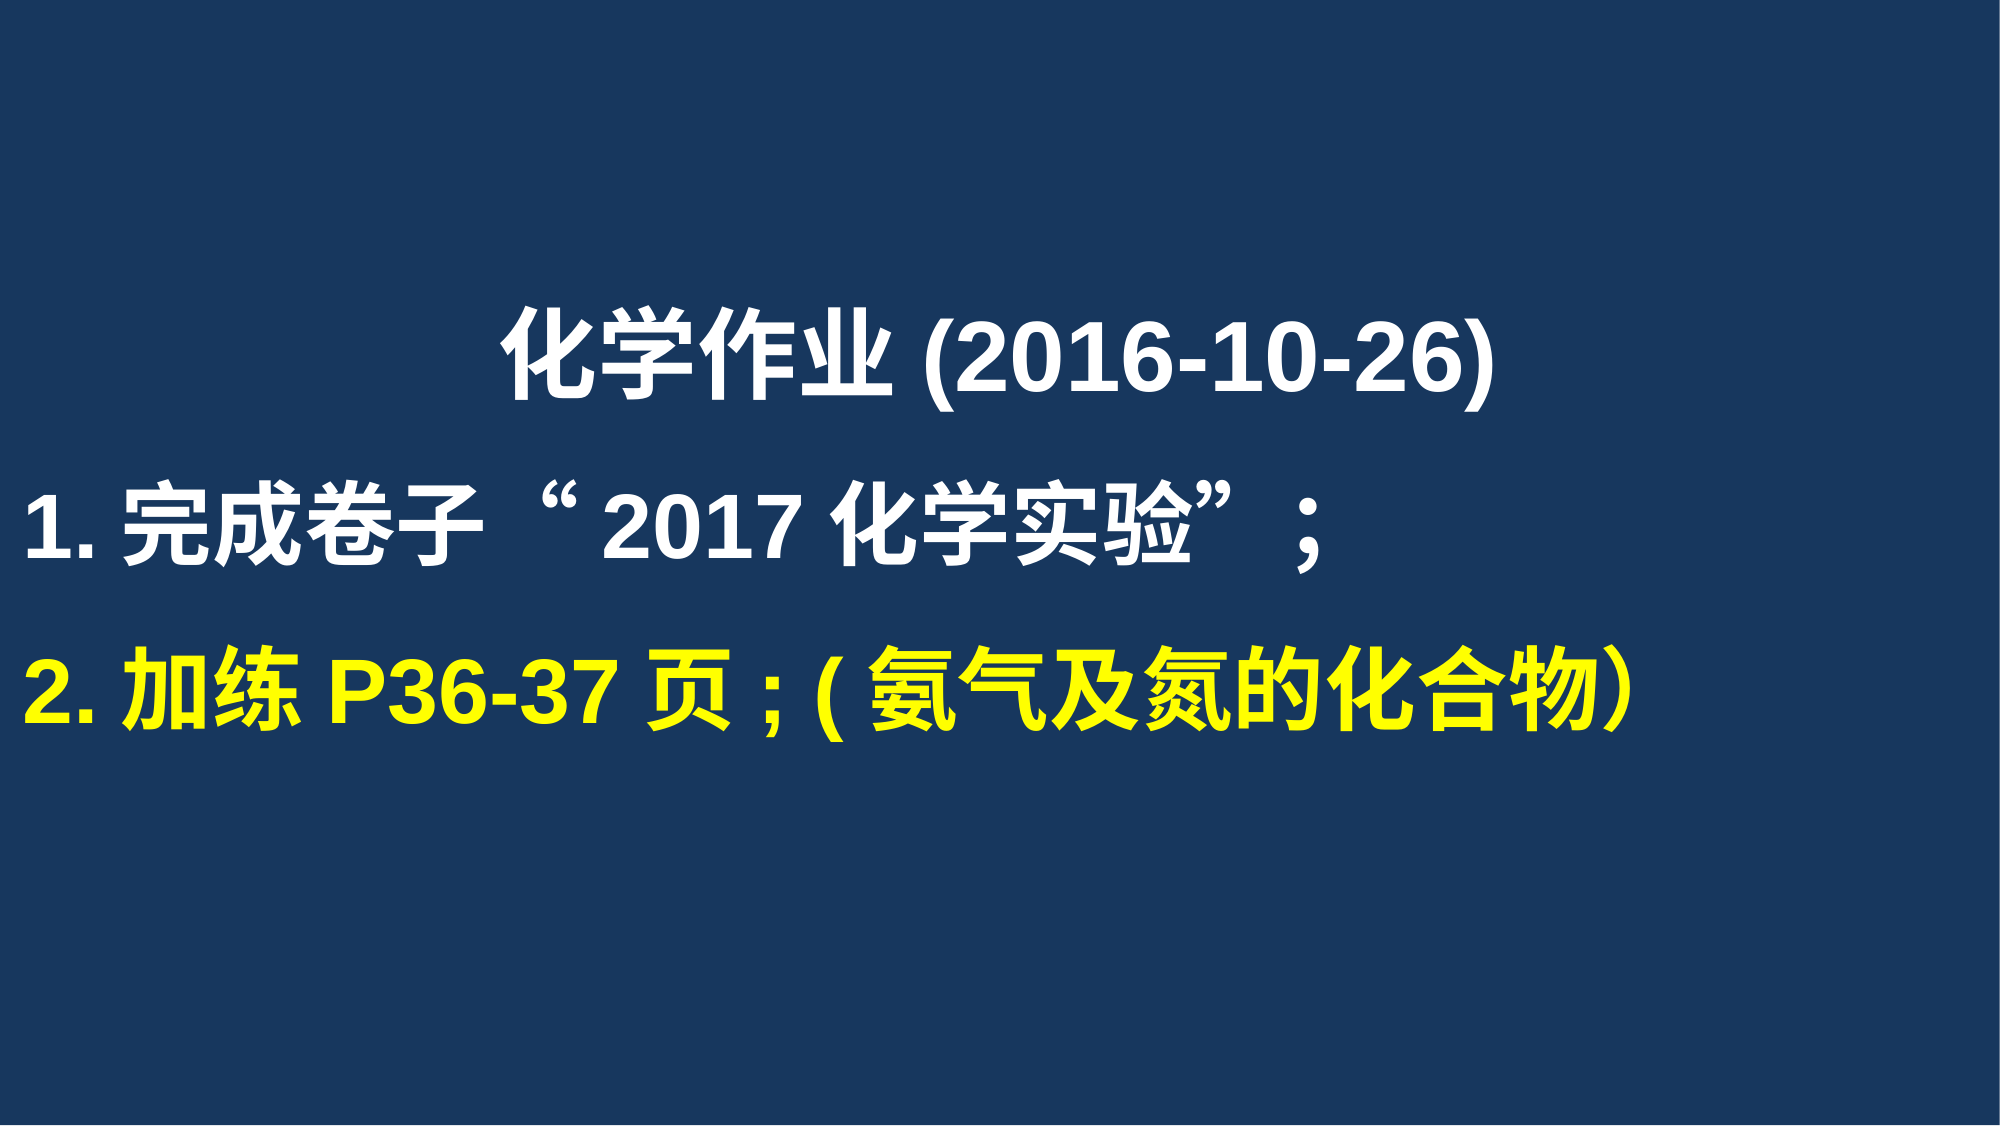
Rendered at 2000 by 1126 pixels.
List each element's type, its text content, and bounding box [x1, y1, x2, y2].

text_box 化学作业(2016-10-26) 1.完成卷子“2017化学实验”； 2.加练P36-37页; (氨气及氮的化合物） [7, 224, 1988, 749]
